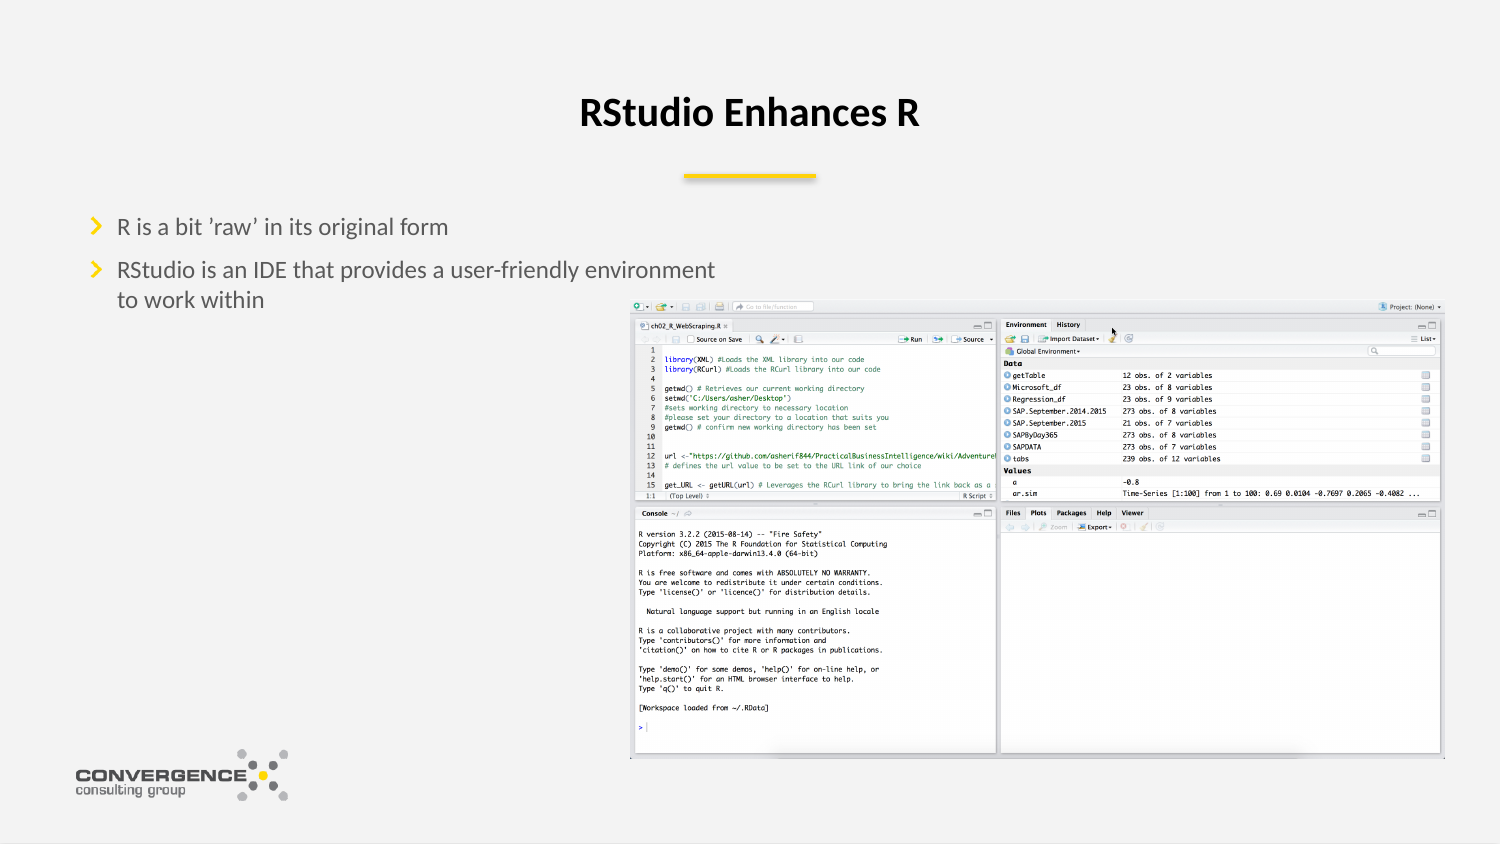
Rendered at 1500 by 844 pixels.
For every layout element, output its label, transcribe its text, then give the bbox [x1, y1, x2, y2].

picture [75, 749, 288, 801]
picture [630, 299, 1445, 759]
list R is a bit ’raw’ in its original form RStudio is an IDE that provides a user-friendly environment to work within [75, 203, 747, 639]
picture [90, 216, 102, 235]
picture [90, 260, 102, 278]
title RStudio Enhances R [75, 77, 1425, 165]
